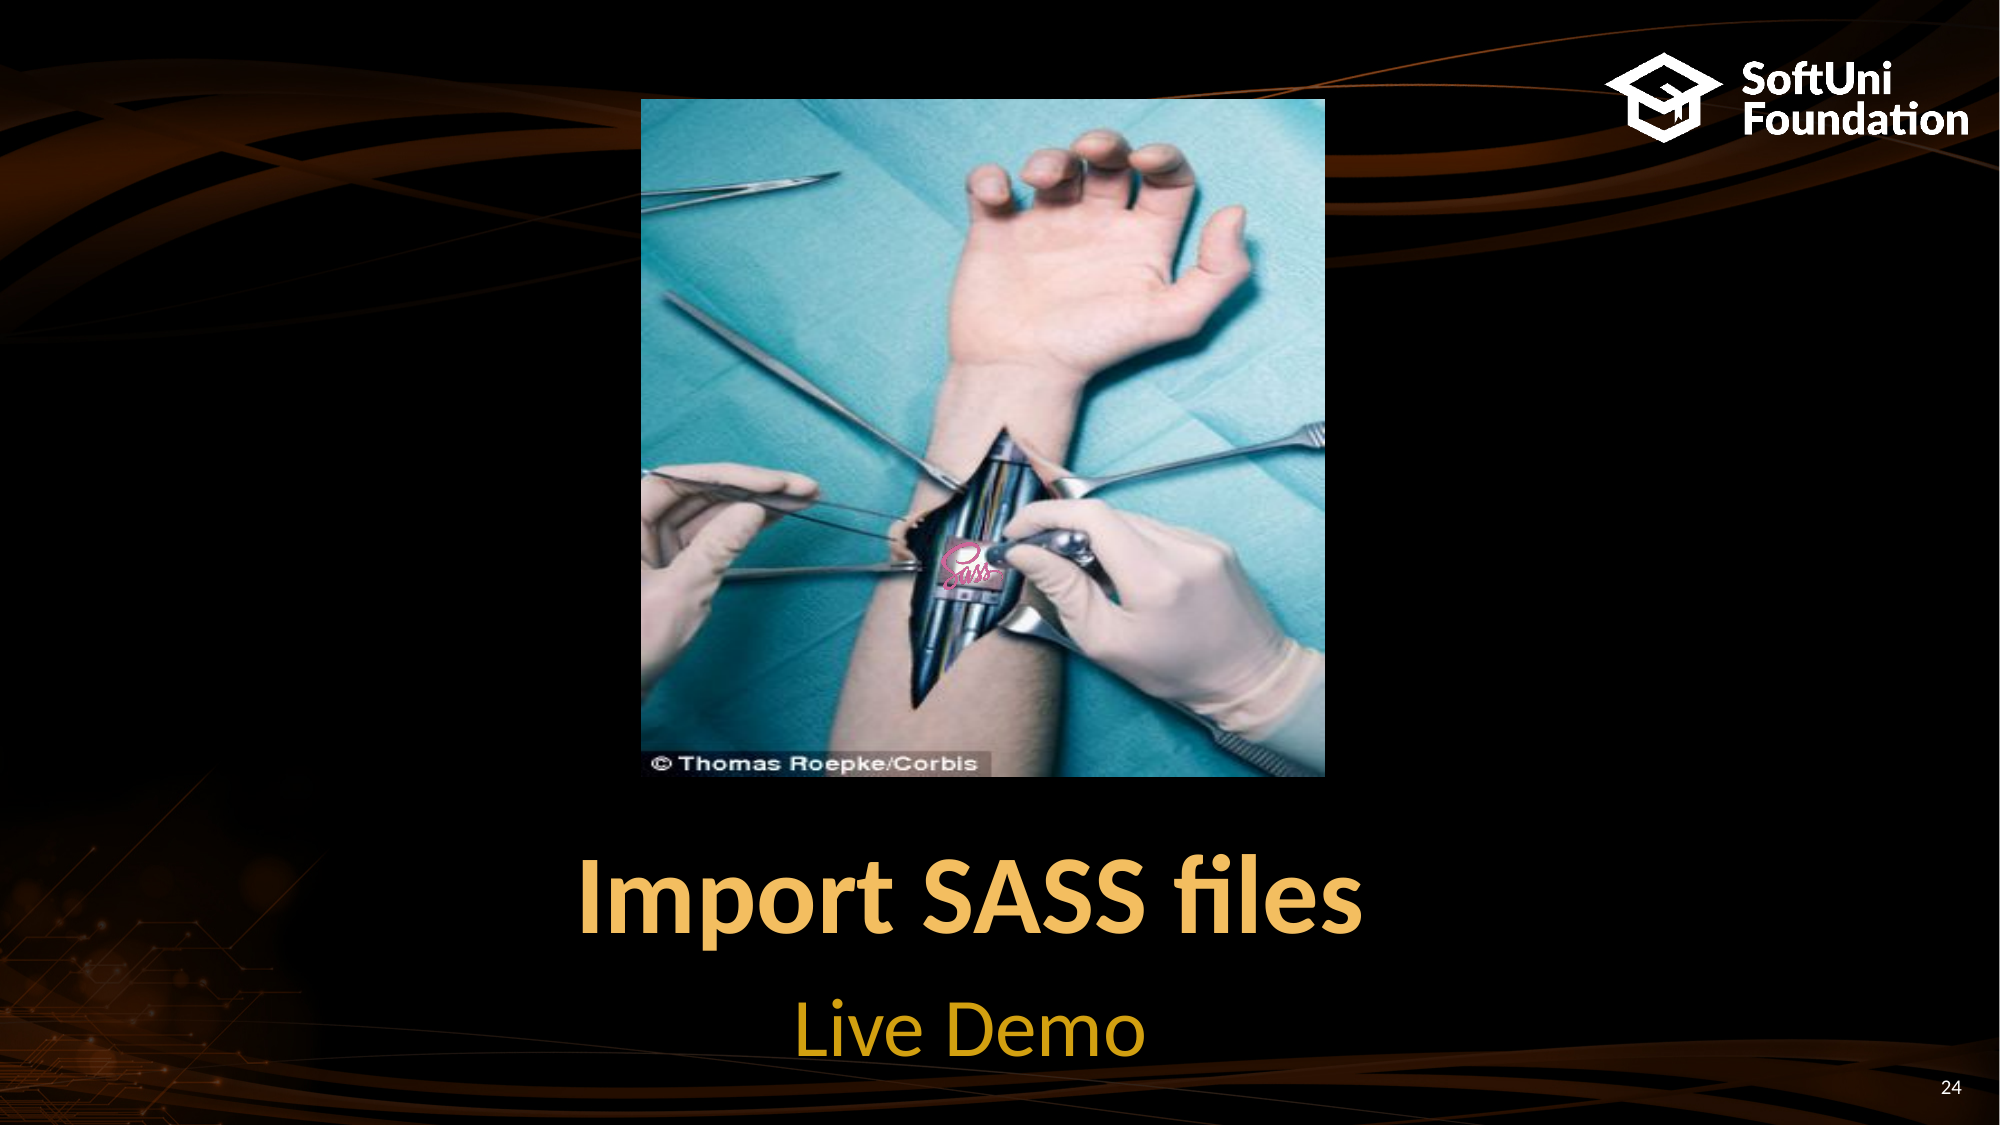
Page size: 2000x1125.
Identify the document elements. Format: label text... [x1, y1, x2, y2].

title Import SASS files [237, 829, 1704, 962]
picture [0, 0, 2000, 1125]
text_box Live Demo [237, 962, 1704, 1077]
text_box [641, 99, 1325, 777]
slide_number 24 [1897, 1070, 1968, 1103]
